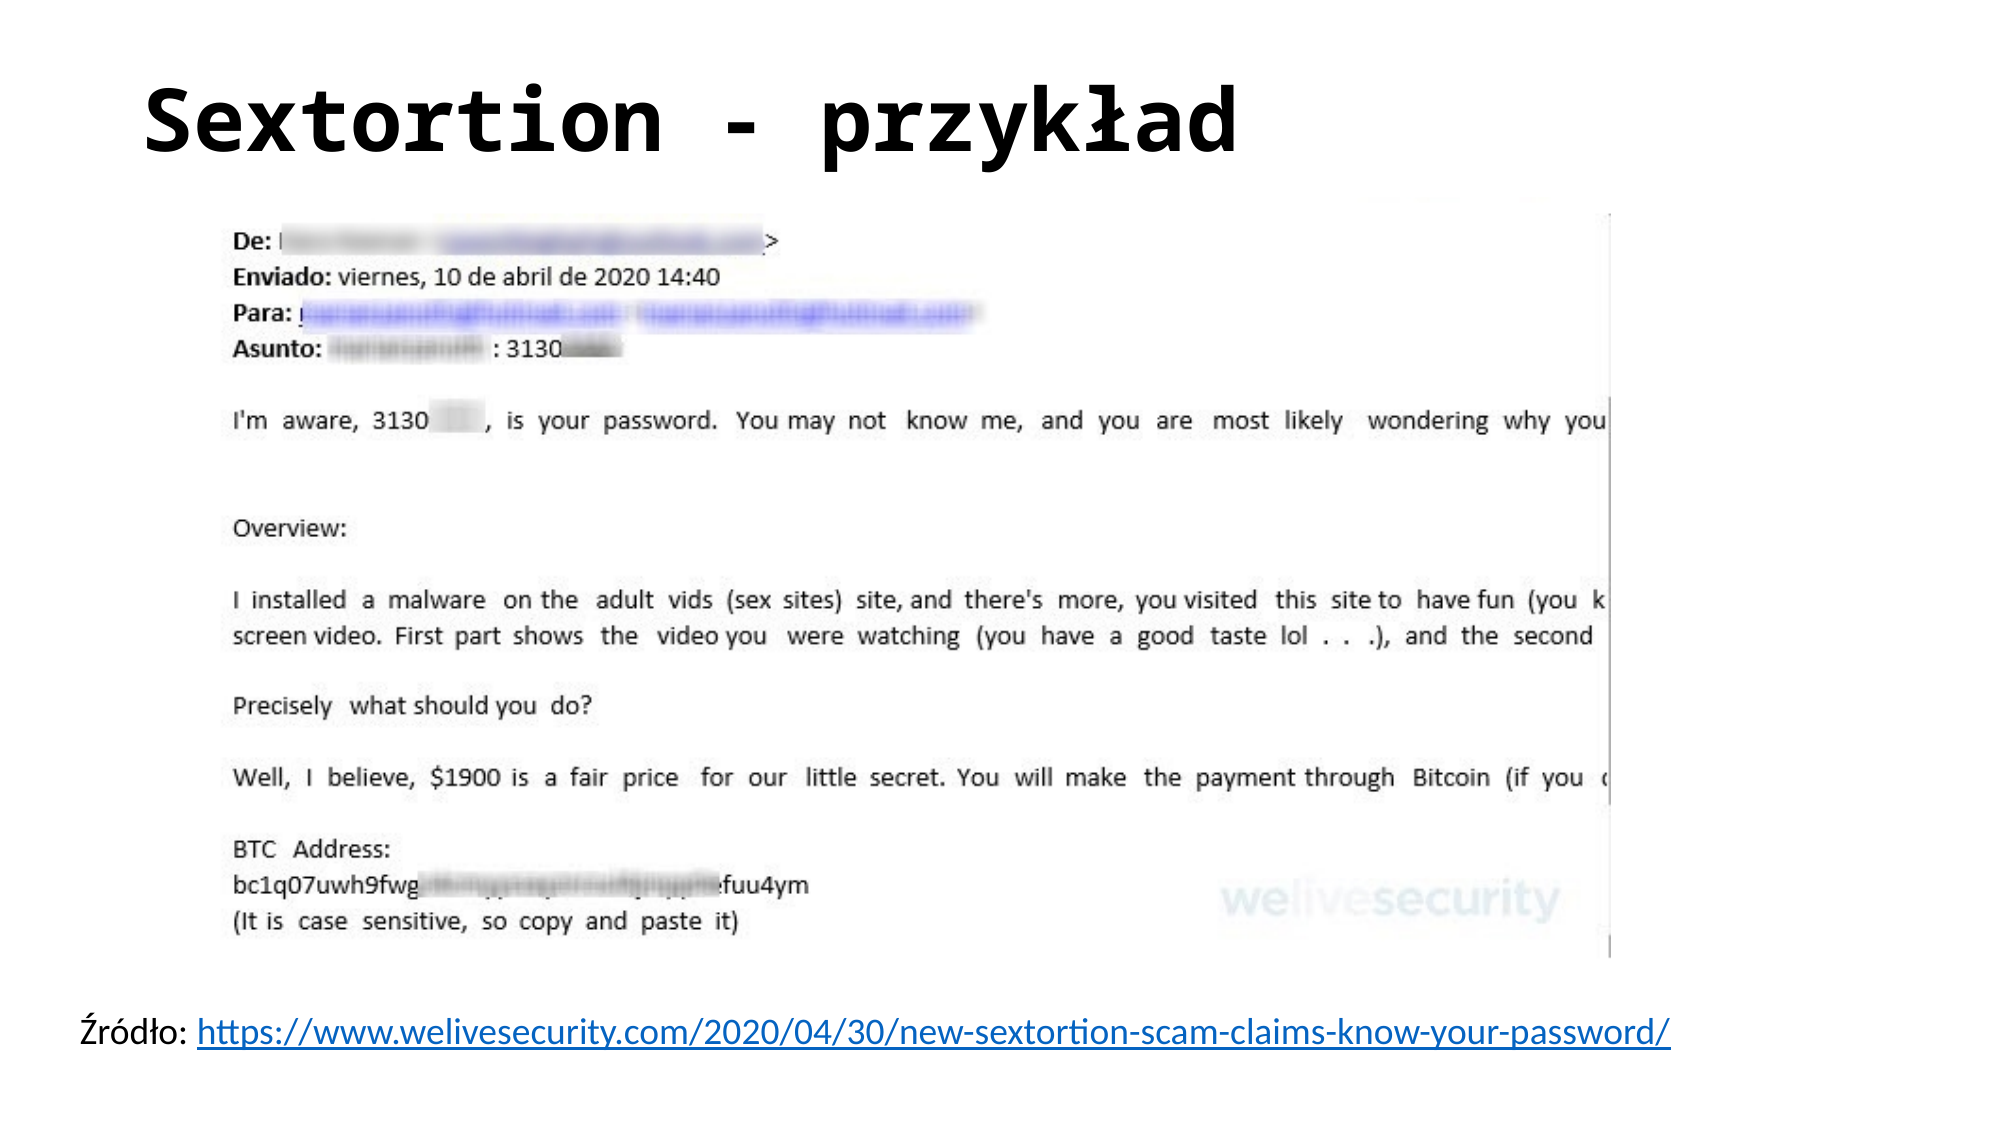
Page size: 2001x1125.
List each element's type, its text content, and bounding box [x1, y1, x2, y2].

title Sextortion - przykład [126, 68, 1725, 178]
text_box Źródło: https://www.welivesecurity.com/2020/04/30/new-sextortion-scam-claims-know-your-password/ [65, 999, 1857, 1060]
picture [216, 197, 1611, 962]
